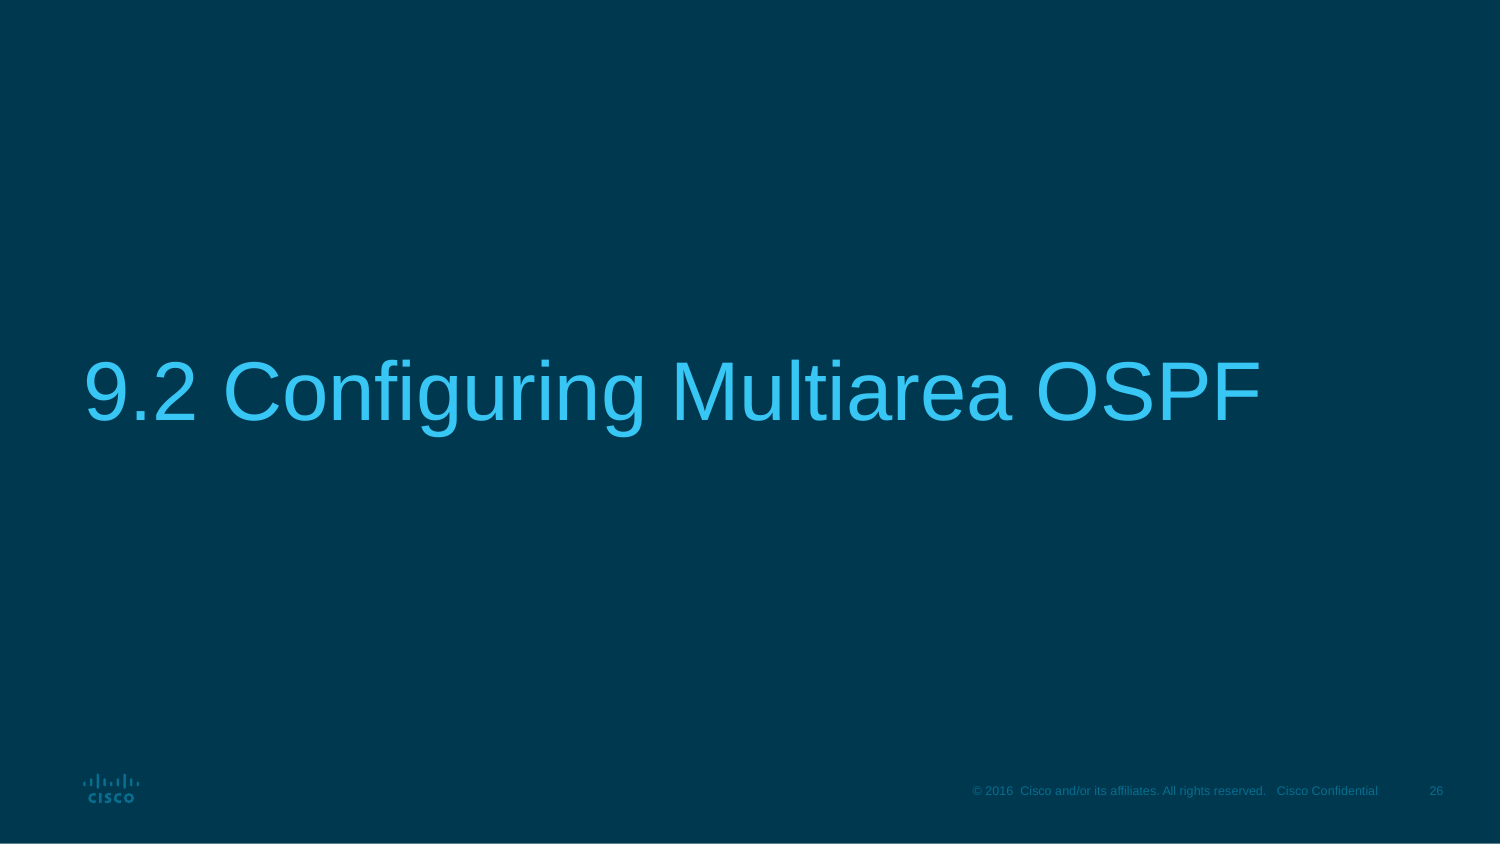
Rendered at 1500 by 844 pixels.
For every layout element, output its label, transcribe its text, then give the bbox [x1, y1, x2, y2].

title 9.2 Configuring Multiarea OSPF [68, 150, 1315, 446]
